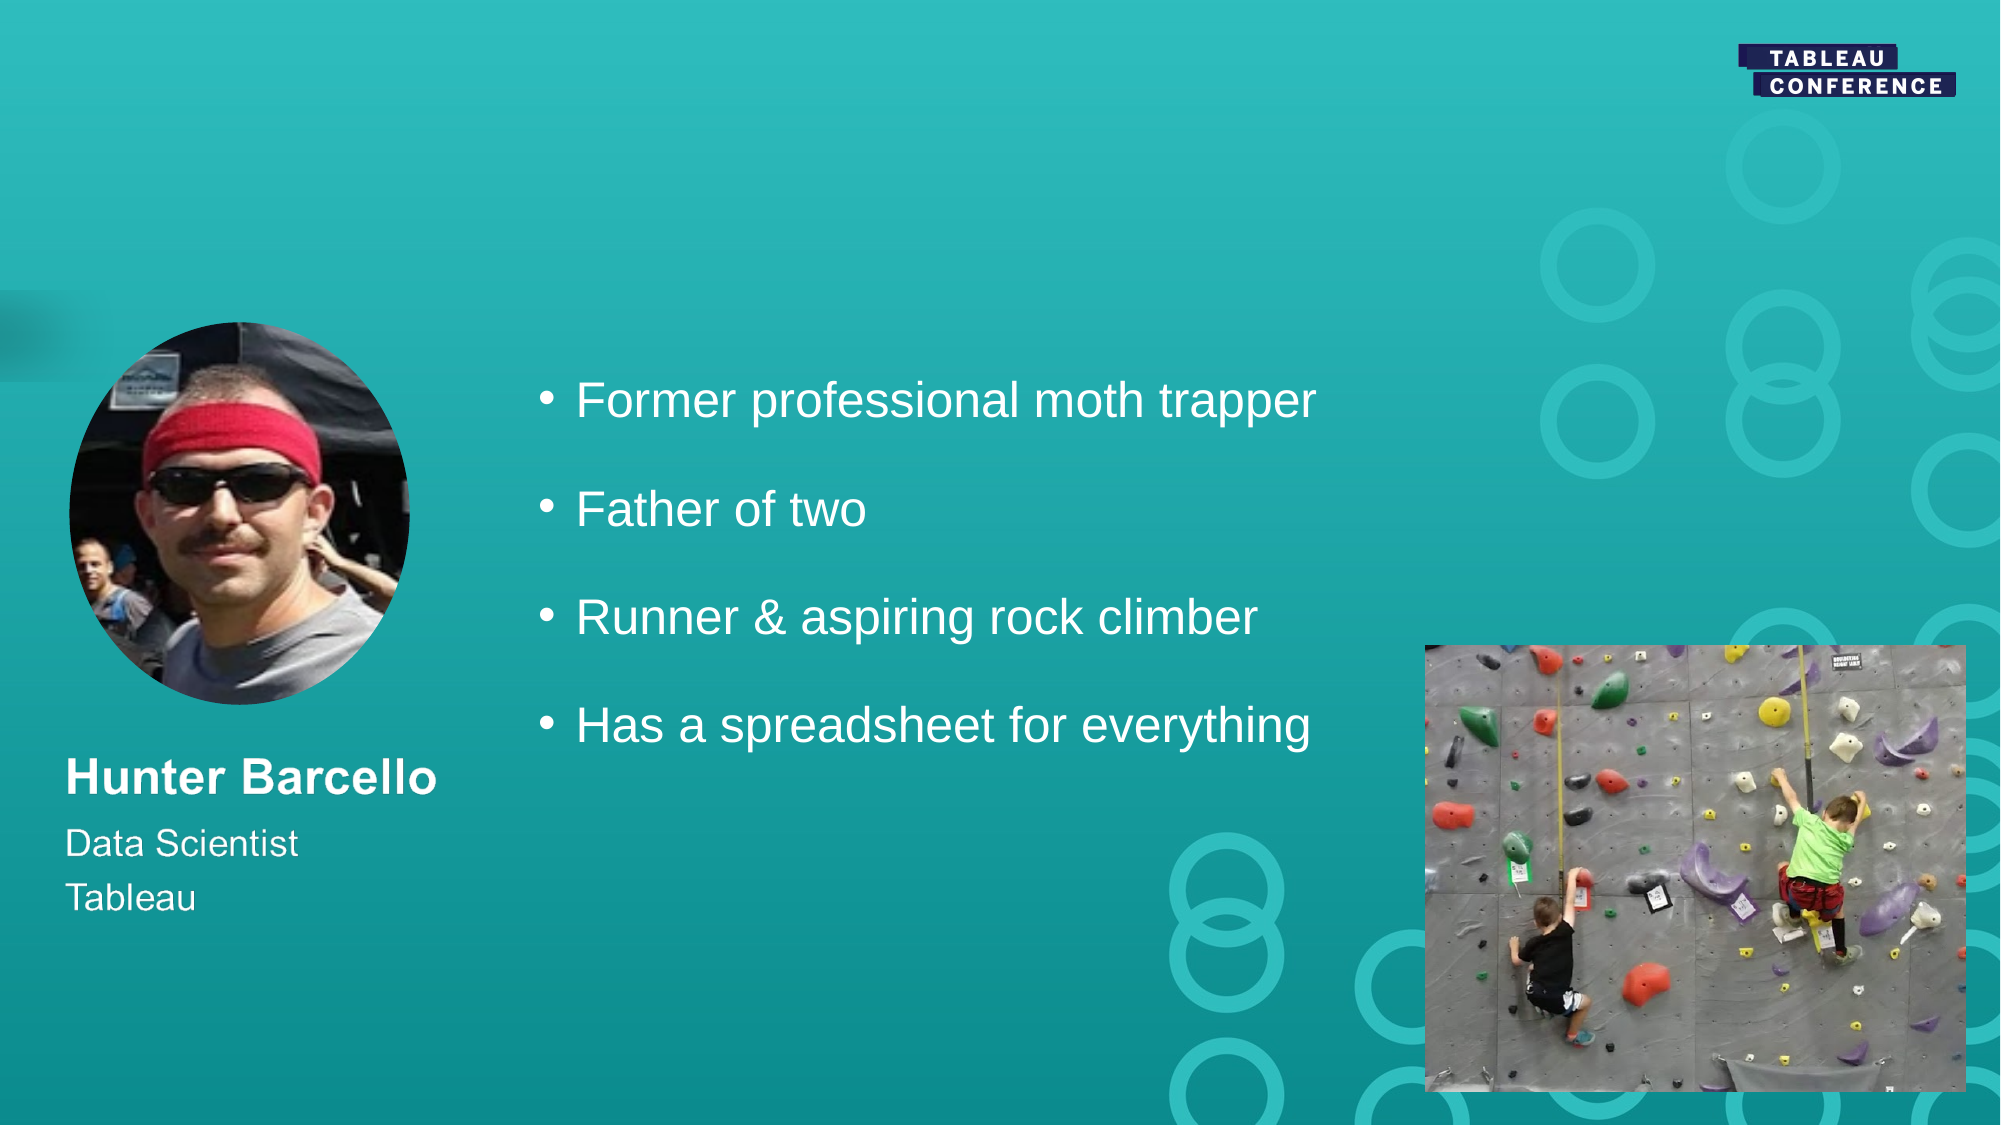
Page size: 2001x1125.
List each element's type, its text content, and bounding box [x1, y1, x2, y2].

picture [0, 0, 2001, 1125]
text_box Former professional moth trapper Father of two Runner & aspiring rock climber Has a spreadsheet for everything [523, 305, 1477, 563]
